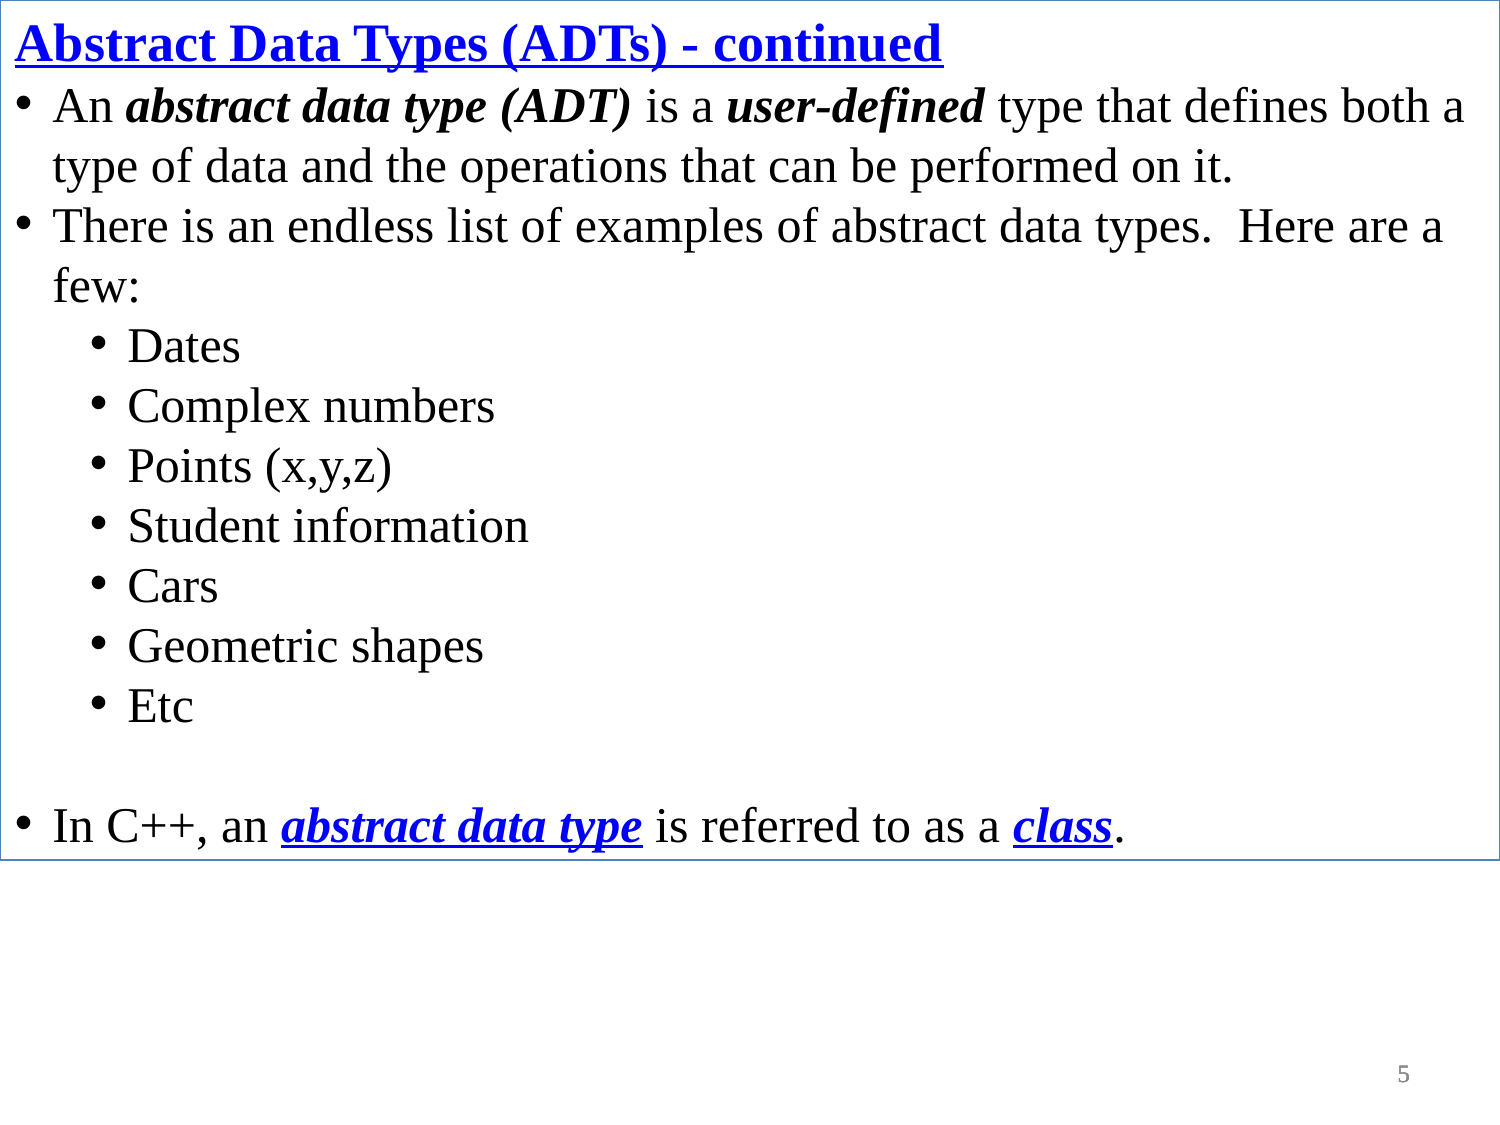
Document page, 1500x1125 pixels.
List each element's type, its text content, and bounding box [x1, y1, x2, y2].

text_box 5 [1074, 1042, 1425, 1103]
text_box Abstract Data Types (ADTs) - continued An abstract data type (ADT) is a user-defined type that defines both a type of data and the operations that can be performed on it. There is an endless list of examples of abstract data types. Here are a few: Dates Complex numbers Points (x,y,z) Student information Cars Geometric shapes Etc In C++, an abstract data type is referred to as a class. [0, 0, 1500, 860]
